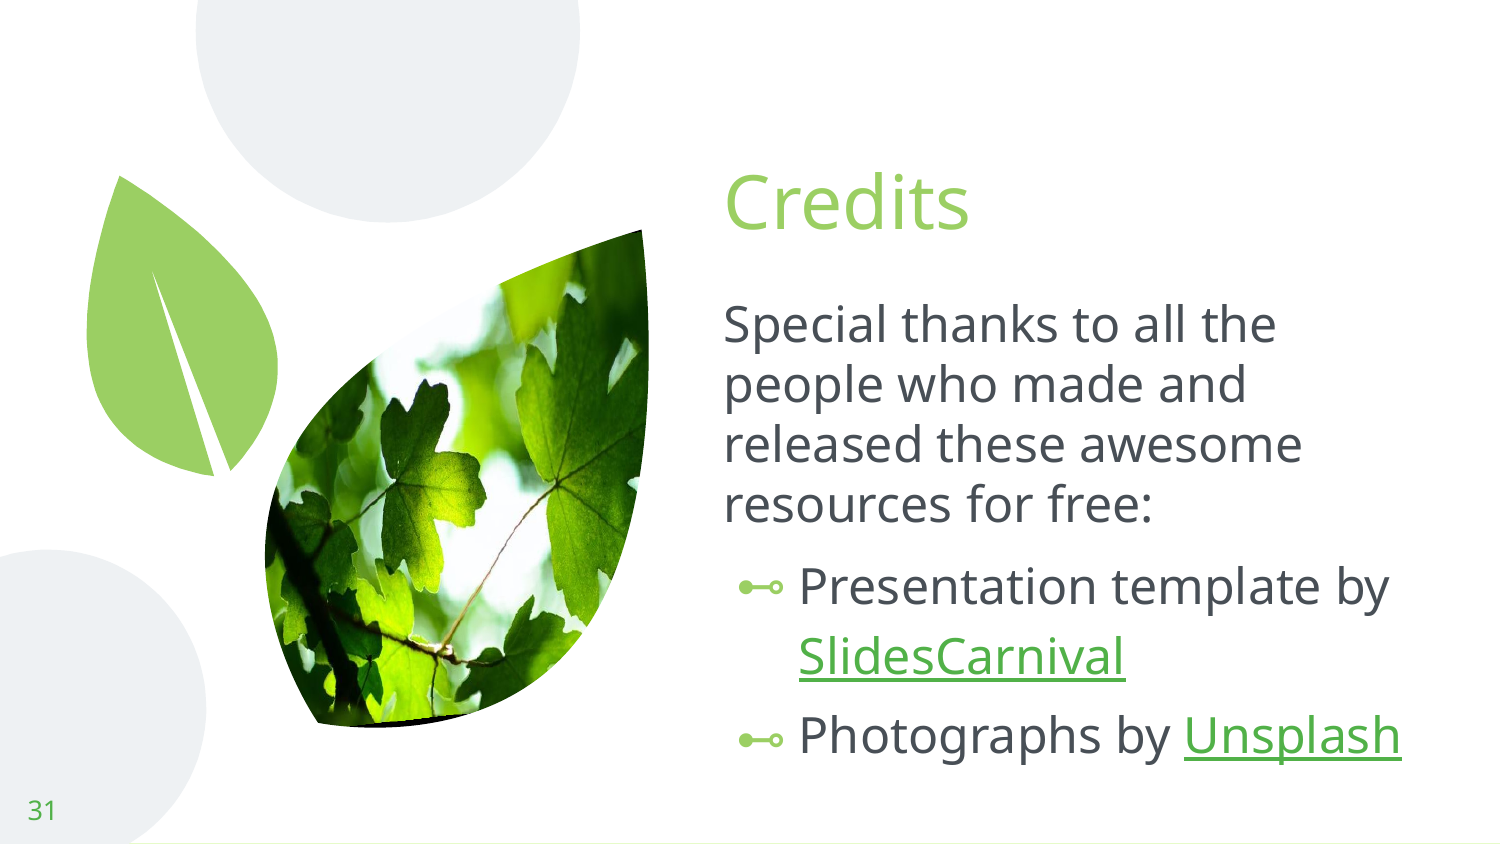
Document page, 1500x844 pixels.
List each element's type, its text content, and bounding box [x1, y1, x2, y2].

title Credits [708, 146, 1425, 260]
picture [259, 230, 660, 728]
slide_number 31 [12, 779, 103, 844]
list Special thanks to all the people who made and released these awesome resources for free: Presentation template by SlidesCarnival Photographs by Unsplash [708, 277, 1425, 780]
